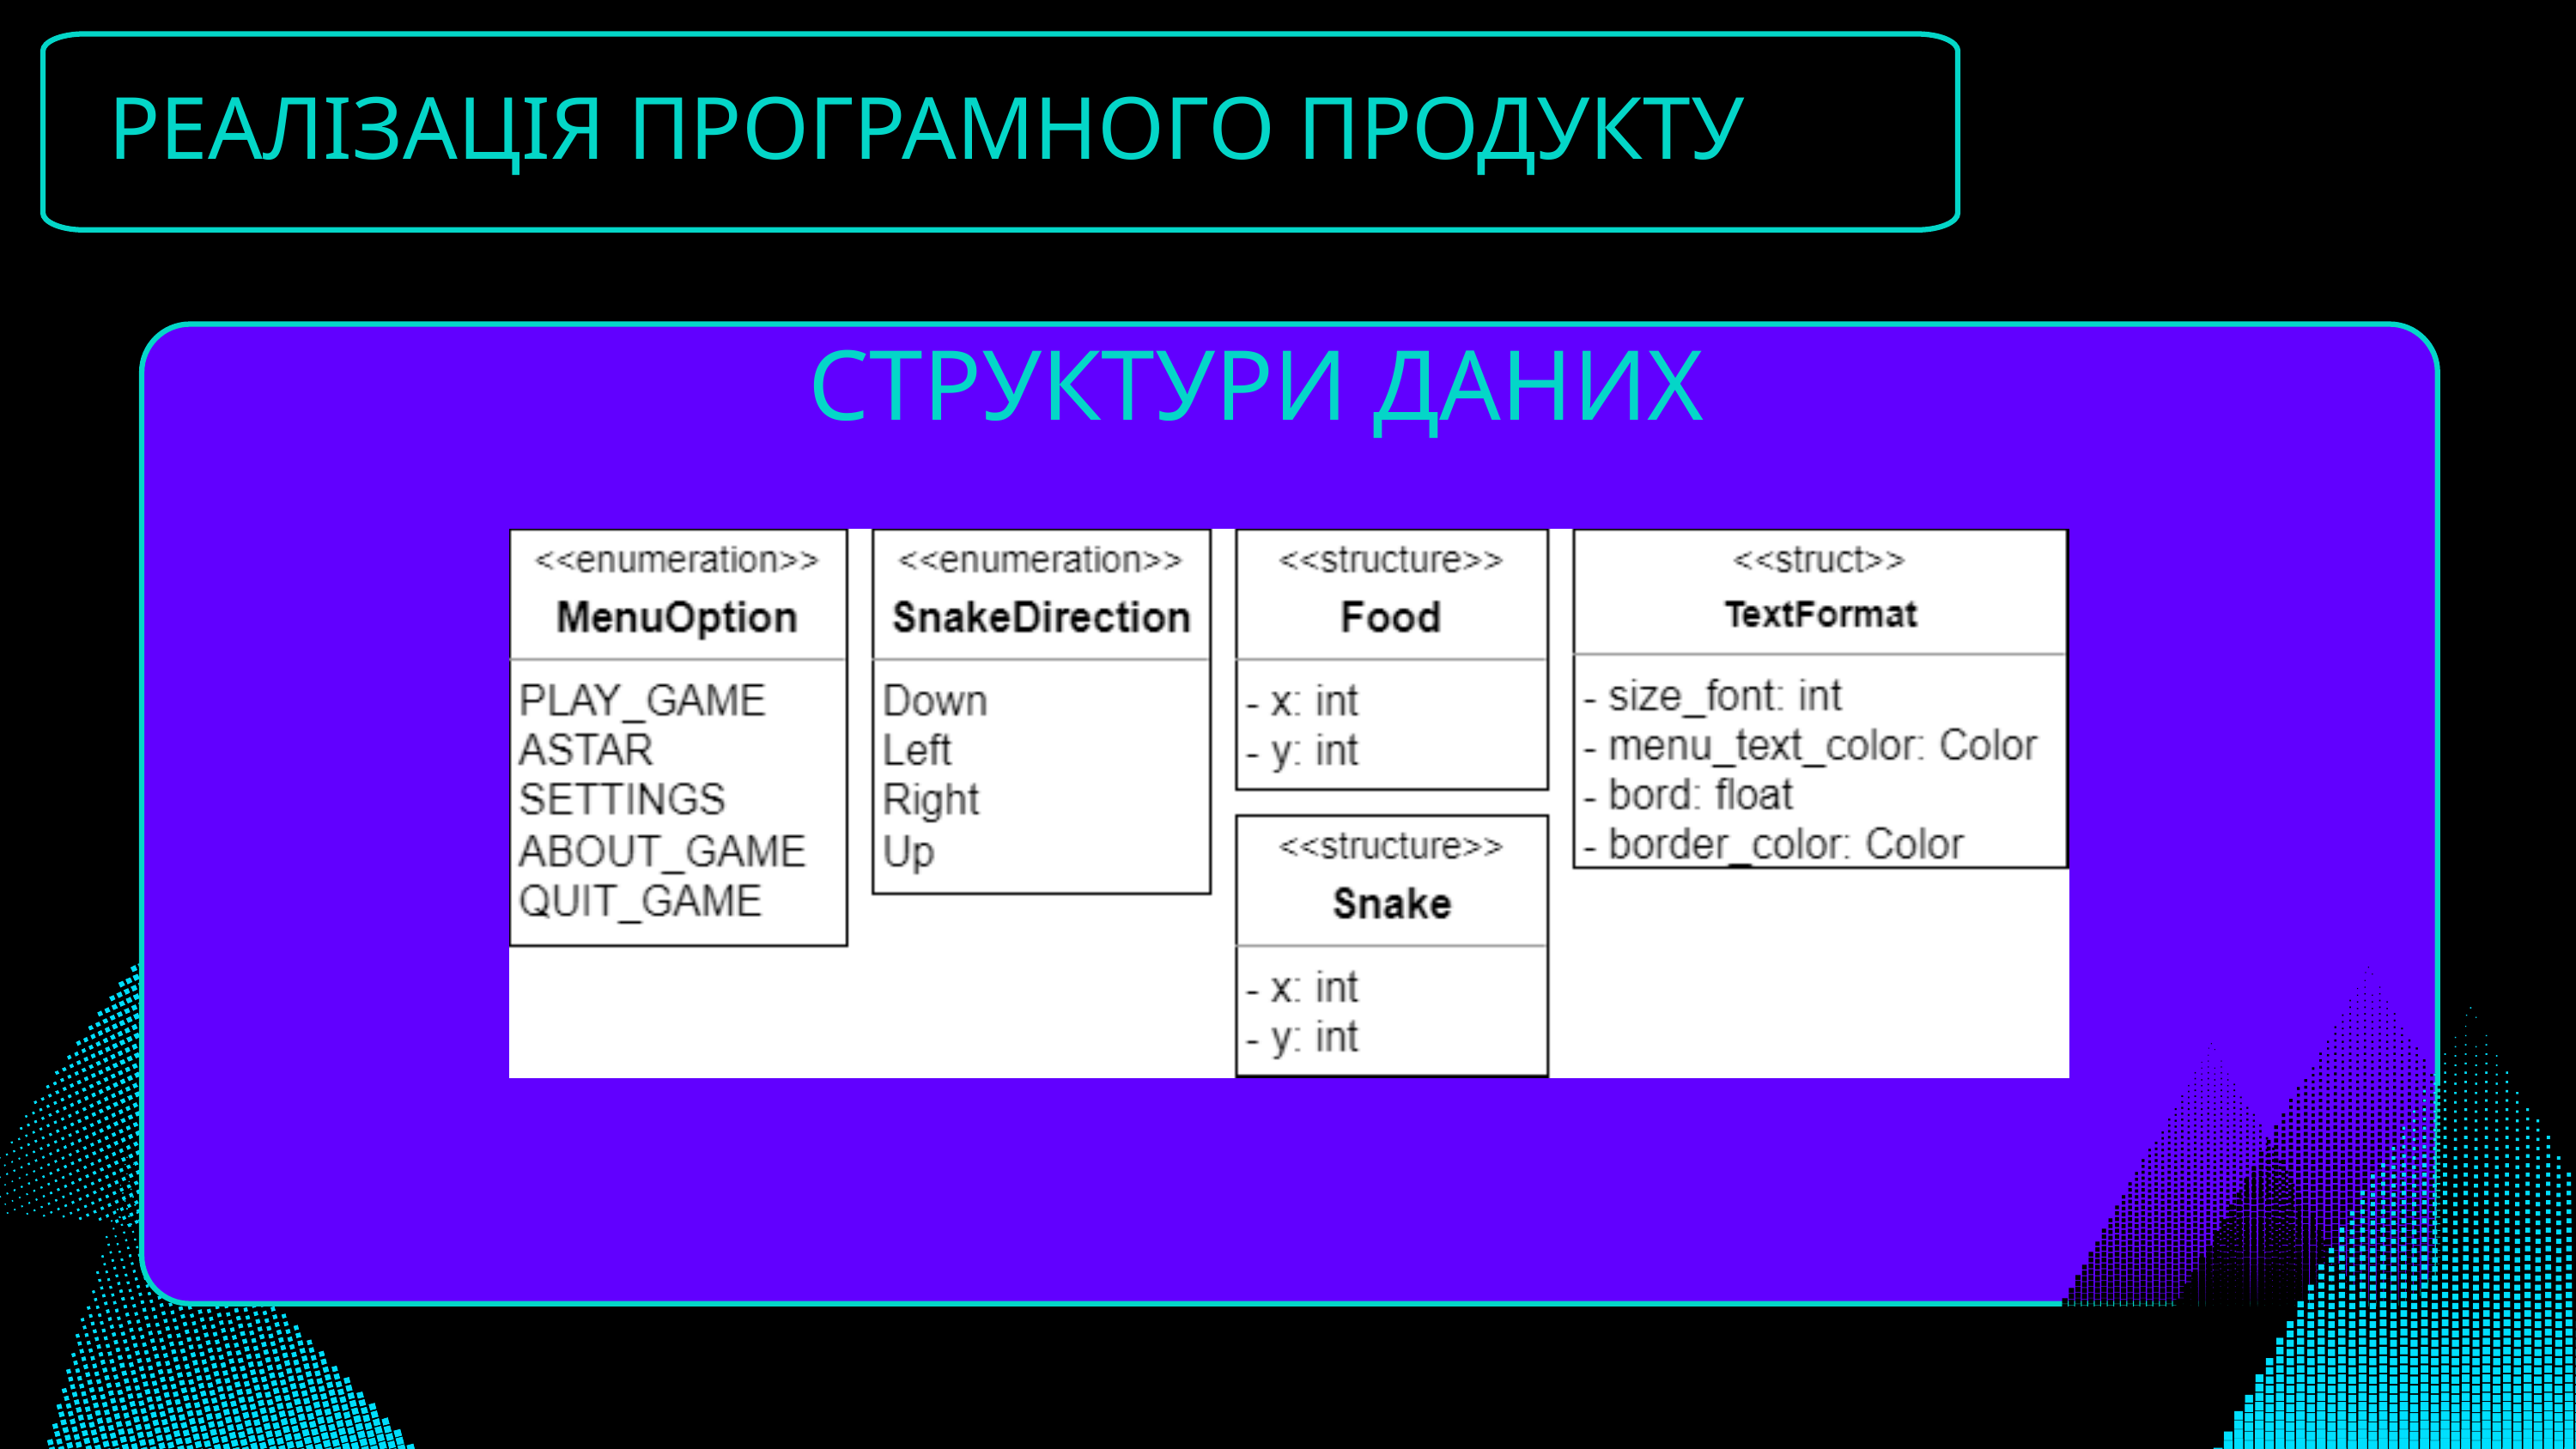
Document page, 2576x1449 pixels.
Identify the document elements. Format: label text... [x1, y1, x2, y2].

picture [0, 856, 461, 1449]
picture [509, 529, 2576, 1449]
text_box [141, 324, 2438, 1304]
text_box РЕАЛІЗАЦІЯ ПРОГРАМНОГО ПРОДУКТУ [108, 90, 2330, 177]
text_box [42, 33, 1959, 230]
